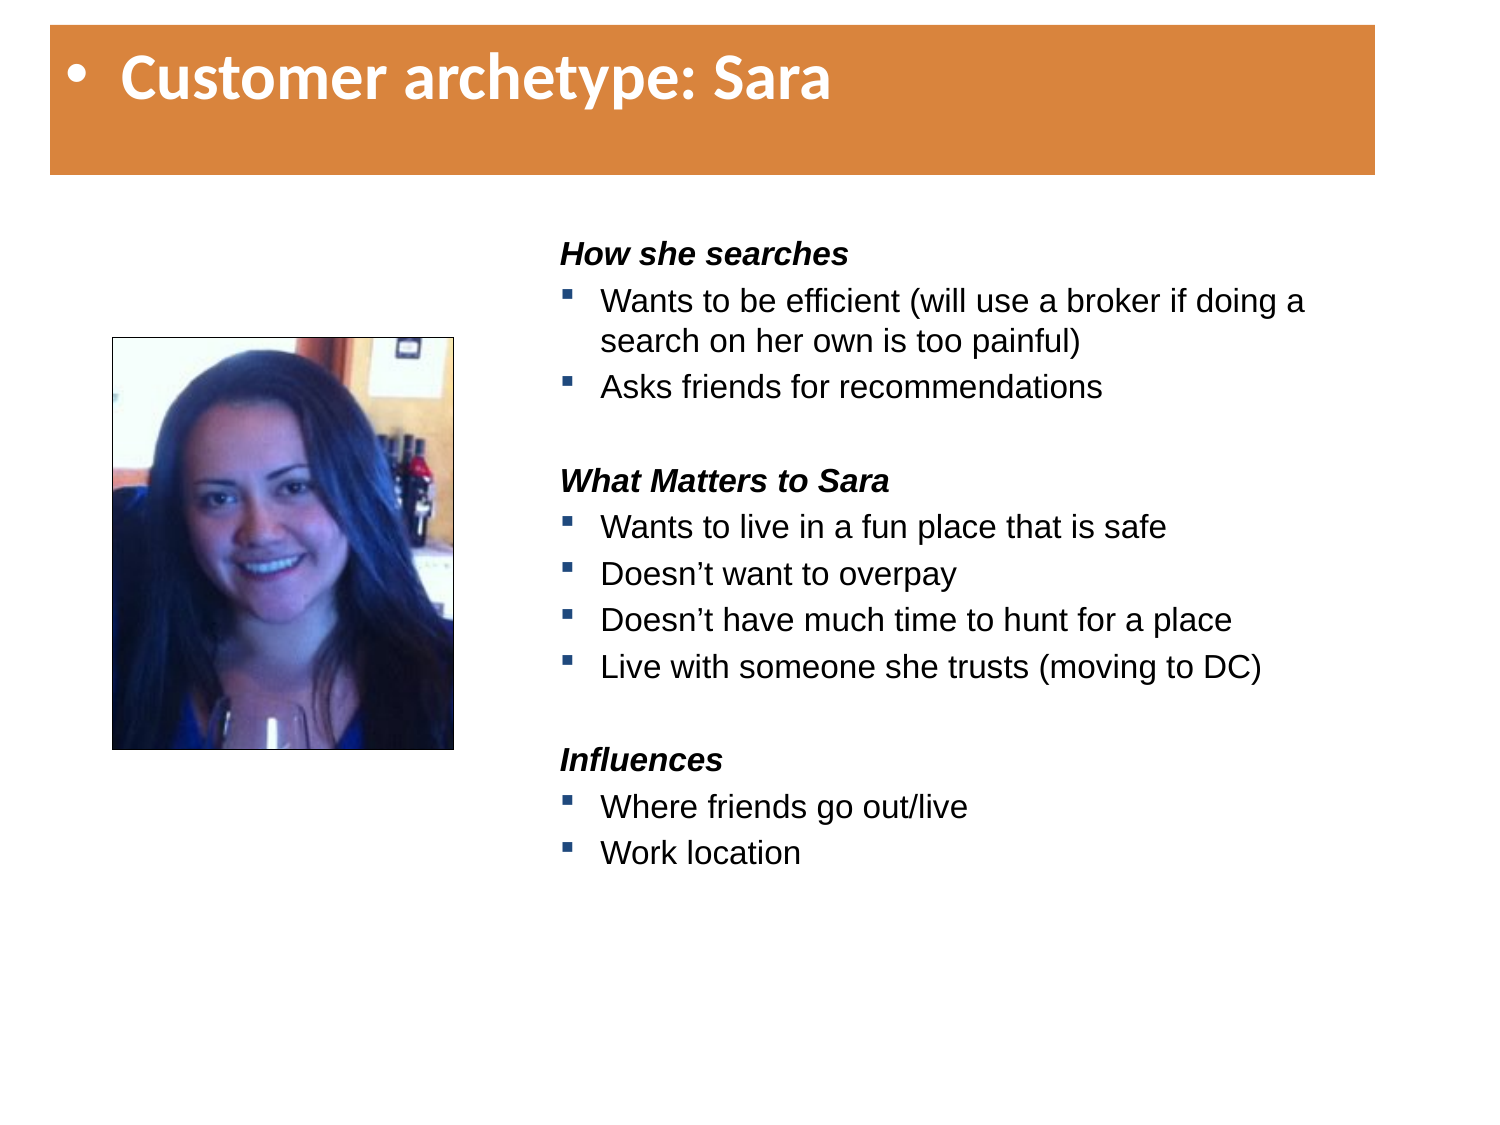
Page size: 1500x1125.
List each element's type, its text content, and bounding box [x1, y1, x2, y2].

picture [112, 337, 454, 751]
list Customer archetype: Sara [49, 24, 1376, 176]
text_box How she searches Wants to be efficient (will use a broker if doing a search on her own is too painful) Asks friends for recommendations What Matters to Sara Wants to live in a fun place that is safe Doesn’t want to overpay Doesn’t have much time to hunt for a place Live with someone she trusts (moving to DC) Influences Where friends go out/live Work location [537, 224, 1432, 1035]
